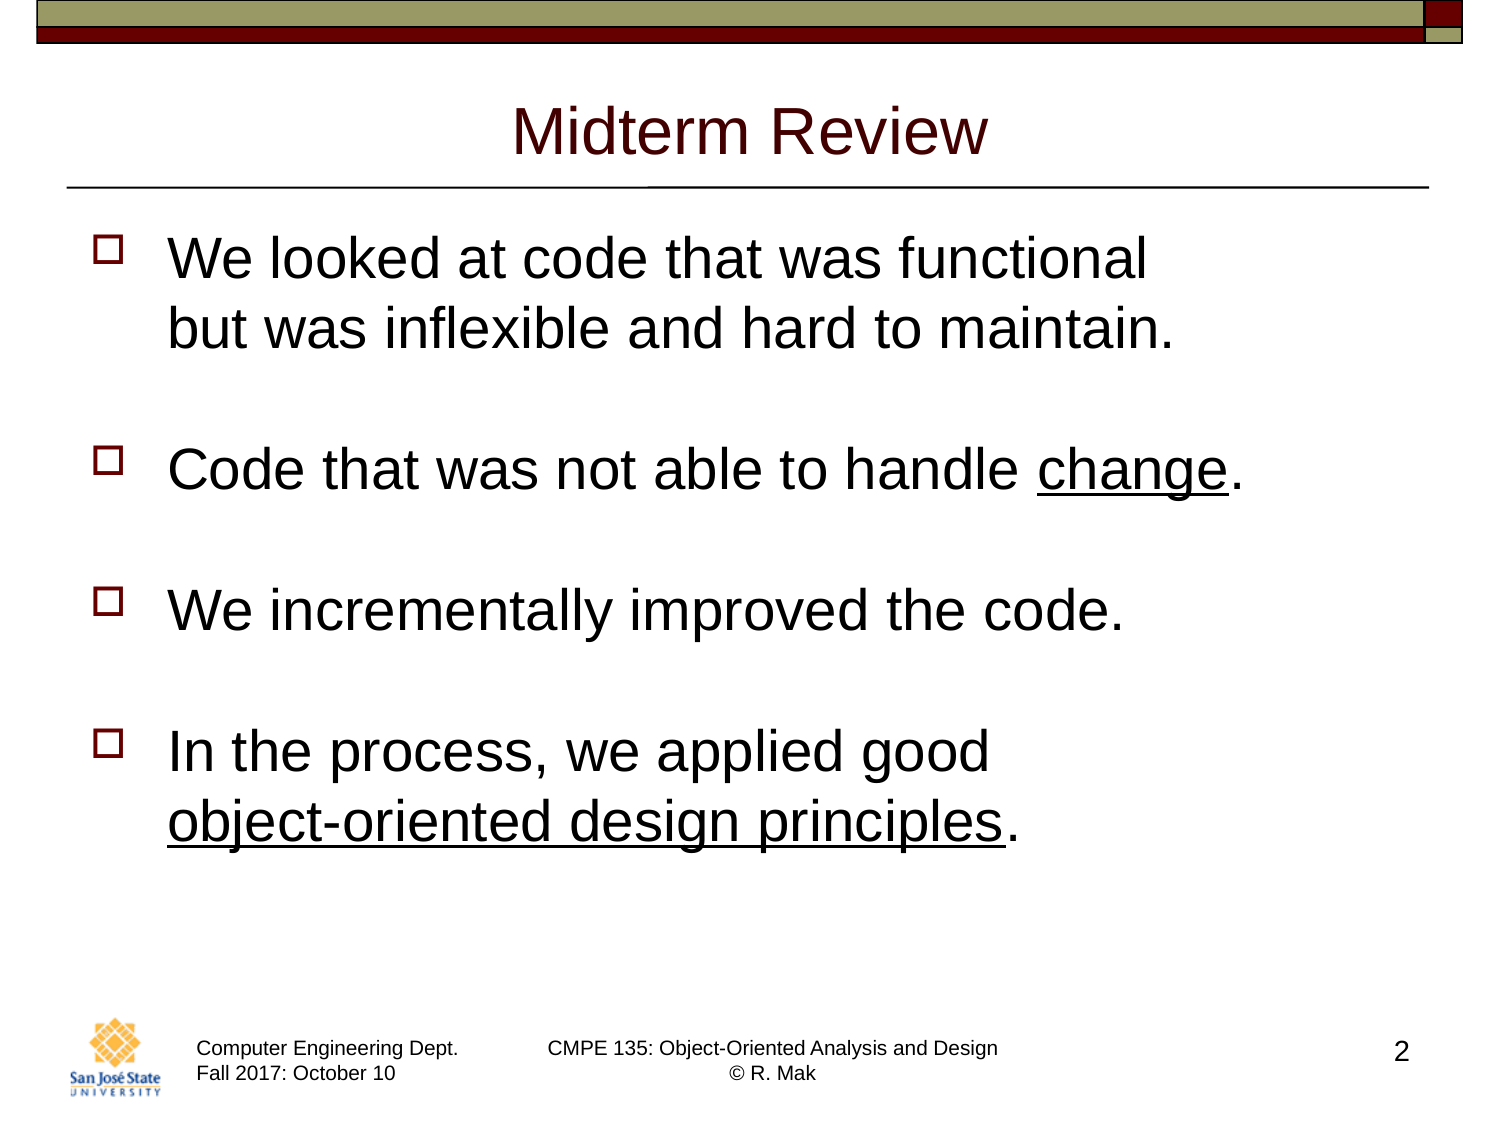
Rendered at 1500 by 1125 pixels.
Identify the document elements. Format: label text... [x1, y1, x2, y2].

slide_number 2 [1335, 1025, 1425, 1100]
picture [60, 1012, 166, 1112]
title Midterm Review [75, 67, 1425, 175]
list We looked at code that was functional but was inflexible and hard to maintain. Code that was not able to handle change. We incrementally improved the code. In the process, we applied good object-oriented design principles. [75, 212, 1425, 1006]
